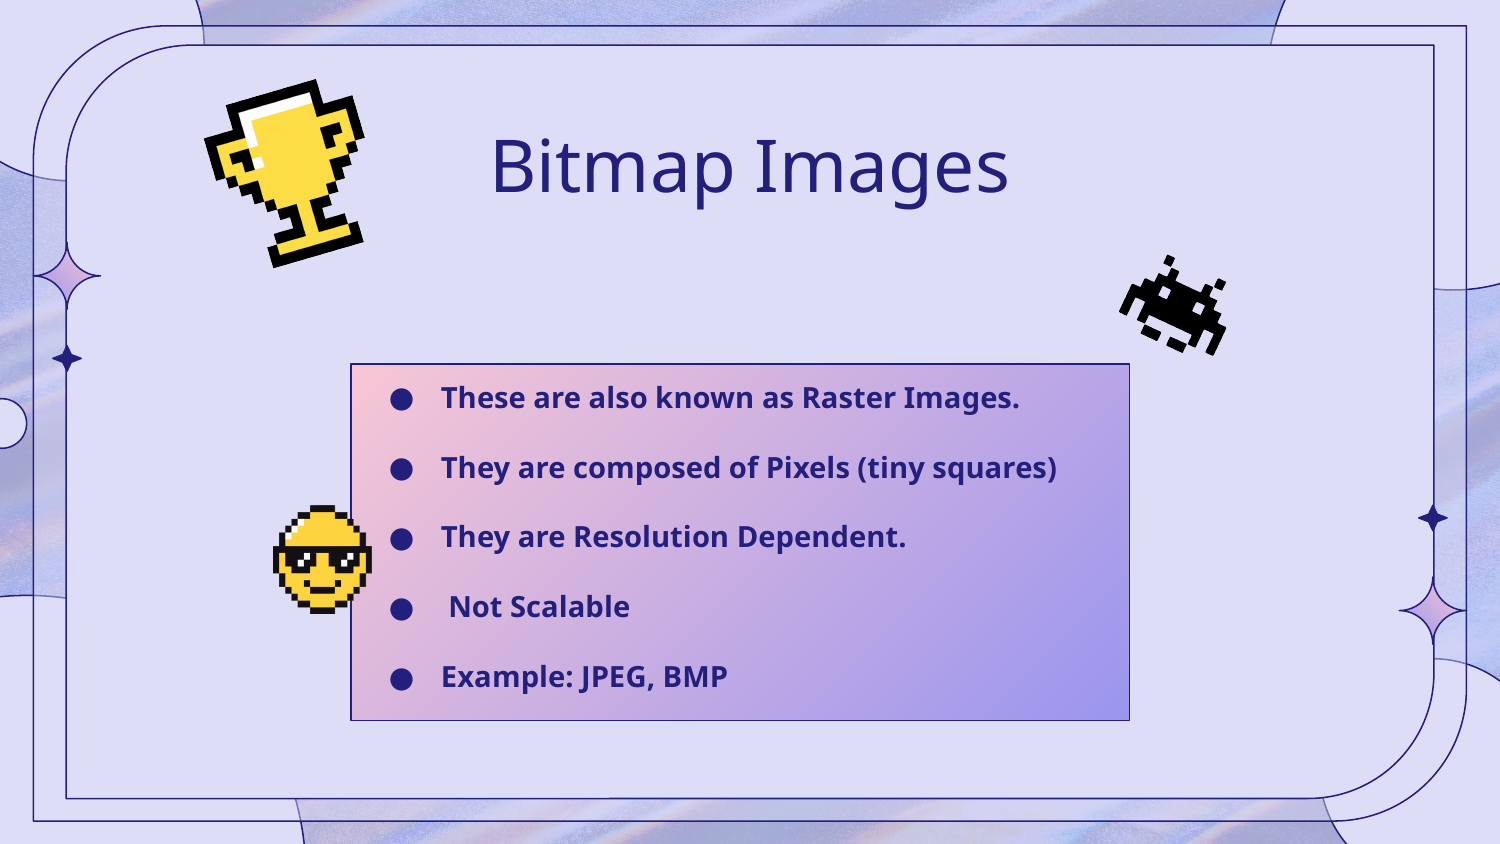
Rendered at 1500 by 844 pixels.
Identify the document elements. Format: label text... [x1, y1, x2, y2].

text_box [33, 242, 101, 310]
text_box [1418, 505, 1448, 531]
text_box [1399, 576, 1467, 645]
text_box [52, 345, 82, 372]
picture [272, 504, 372, 614]
picture [197, 71, 392, 276]
picture [1108, 232, 1250, 379]
title Bitmap Images [392, 104, 1108, 243]
subtitle These are also known as Raster Images. They are composed of Pixels (tiny squares) They are Resolution Dependent. Not Scalable Example: JPEG, BMP [350, 363, 1130, 721]
